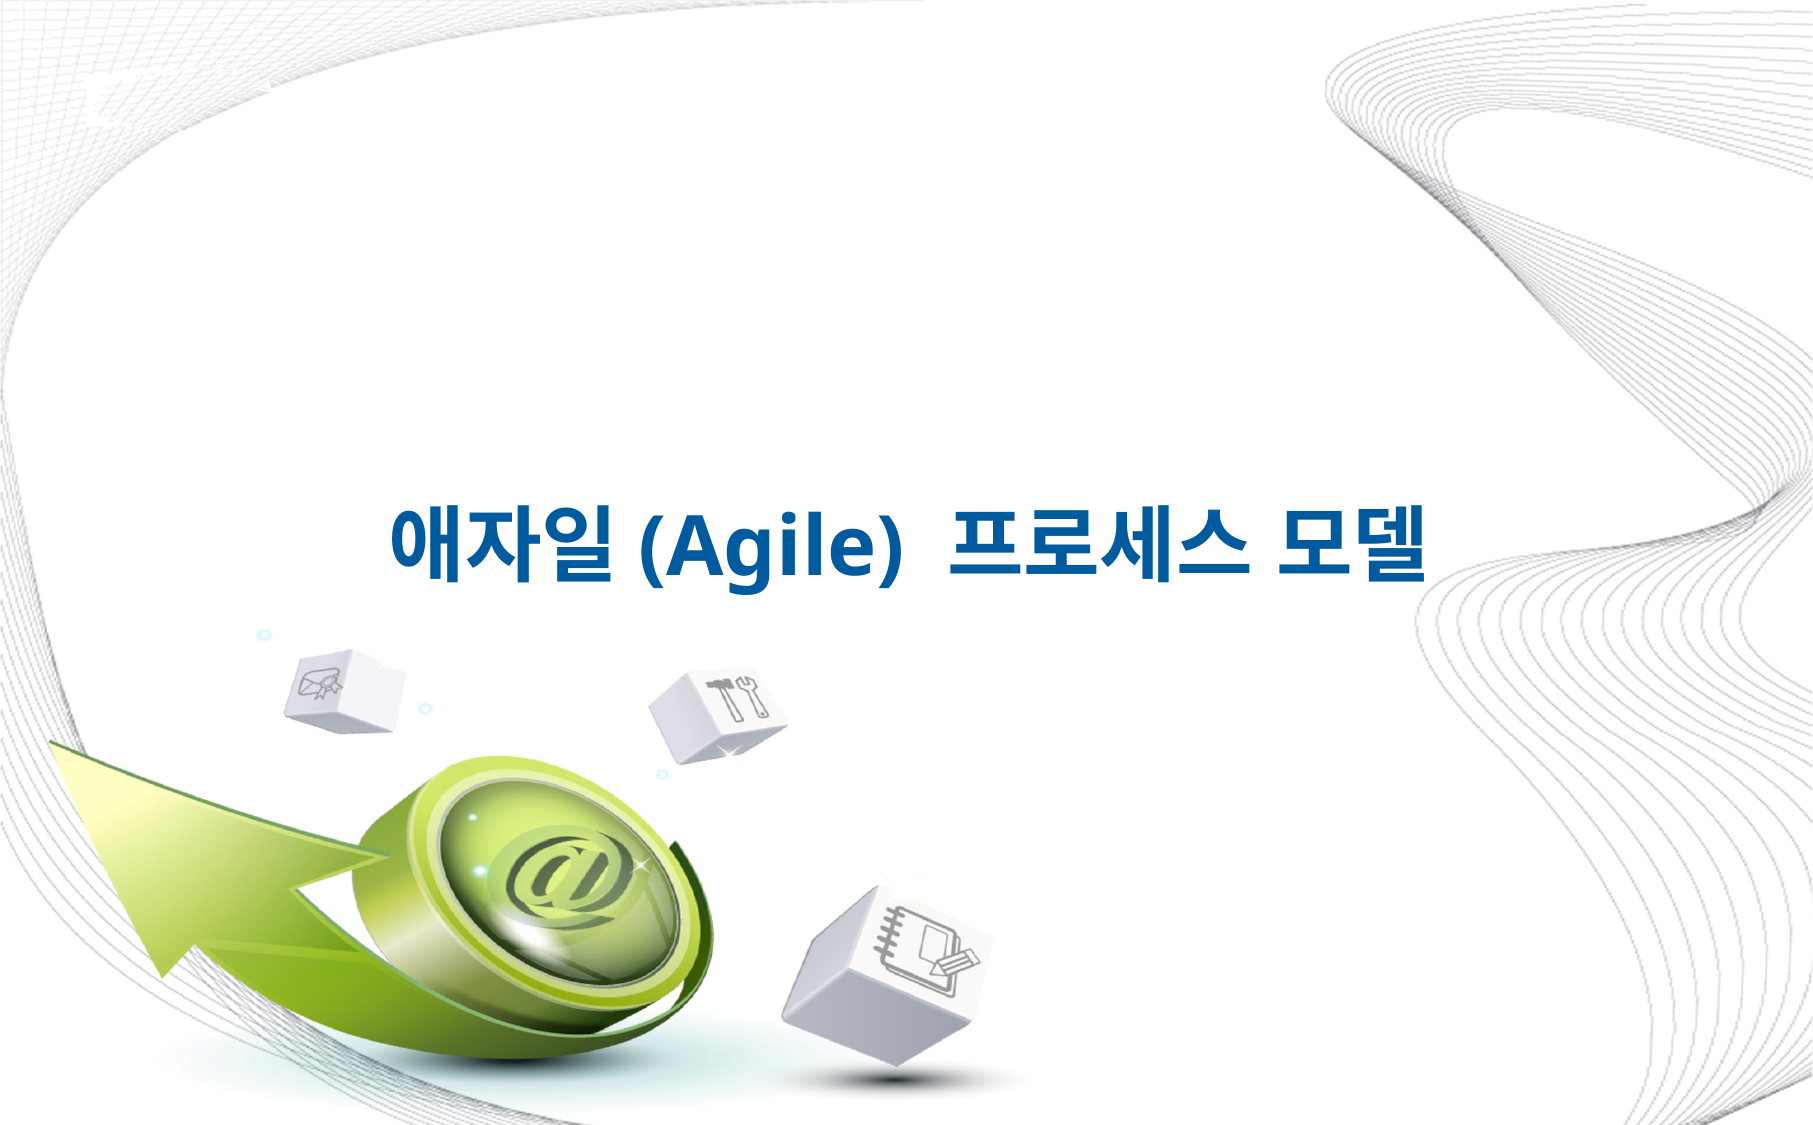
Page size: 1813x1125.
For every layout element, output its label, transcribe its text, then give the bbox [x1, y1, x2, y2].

title 애자일(Agile) 프로세스 모델 [4, 464, 1813, 620]
picture [0, 0, 1813, 1125]
